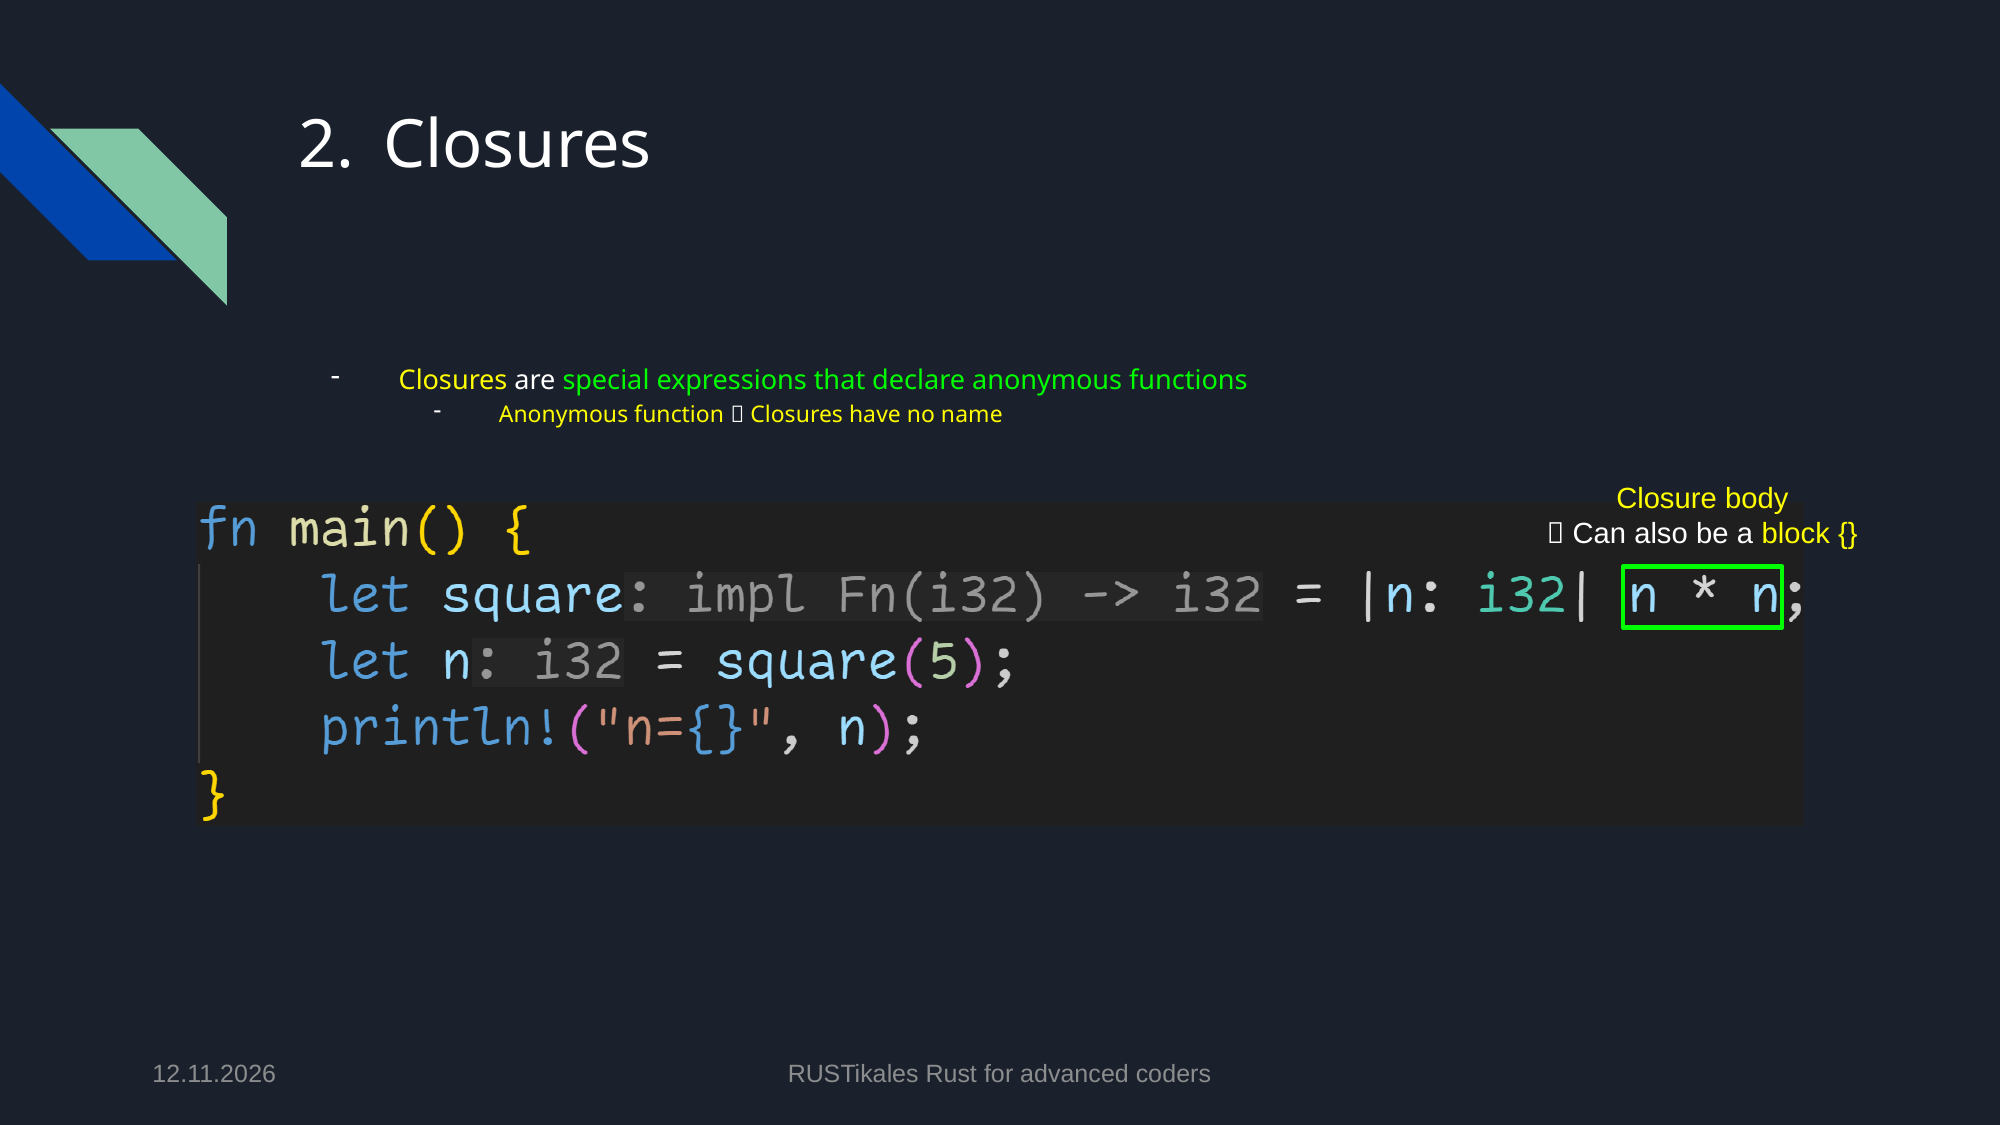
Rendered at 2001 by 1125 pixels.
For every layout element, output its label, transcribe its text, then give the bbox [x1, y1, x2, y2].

text_box Closure body  Can also be a block {} [1532, 472, 1873, 558]
list Closures are special expressions that declare anonymous functions Anonymous function  Closures have no name [283, 342, 1824, 500]
list Closures are special expressions that declare anonymous functions Anonymous function  Closures have no name [283, 558, 1824, 980]
title Closures [283, 86, 1824, 287]
footer RUSTikales Rust for advanced coders [662, 1042, 1338, 1103]
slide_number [137, 1042, 588, 1103]
picture [196, 502, 1804, 827]
